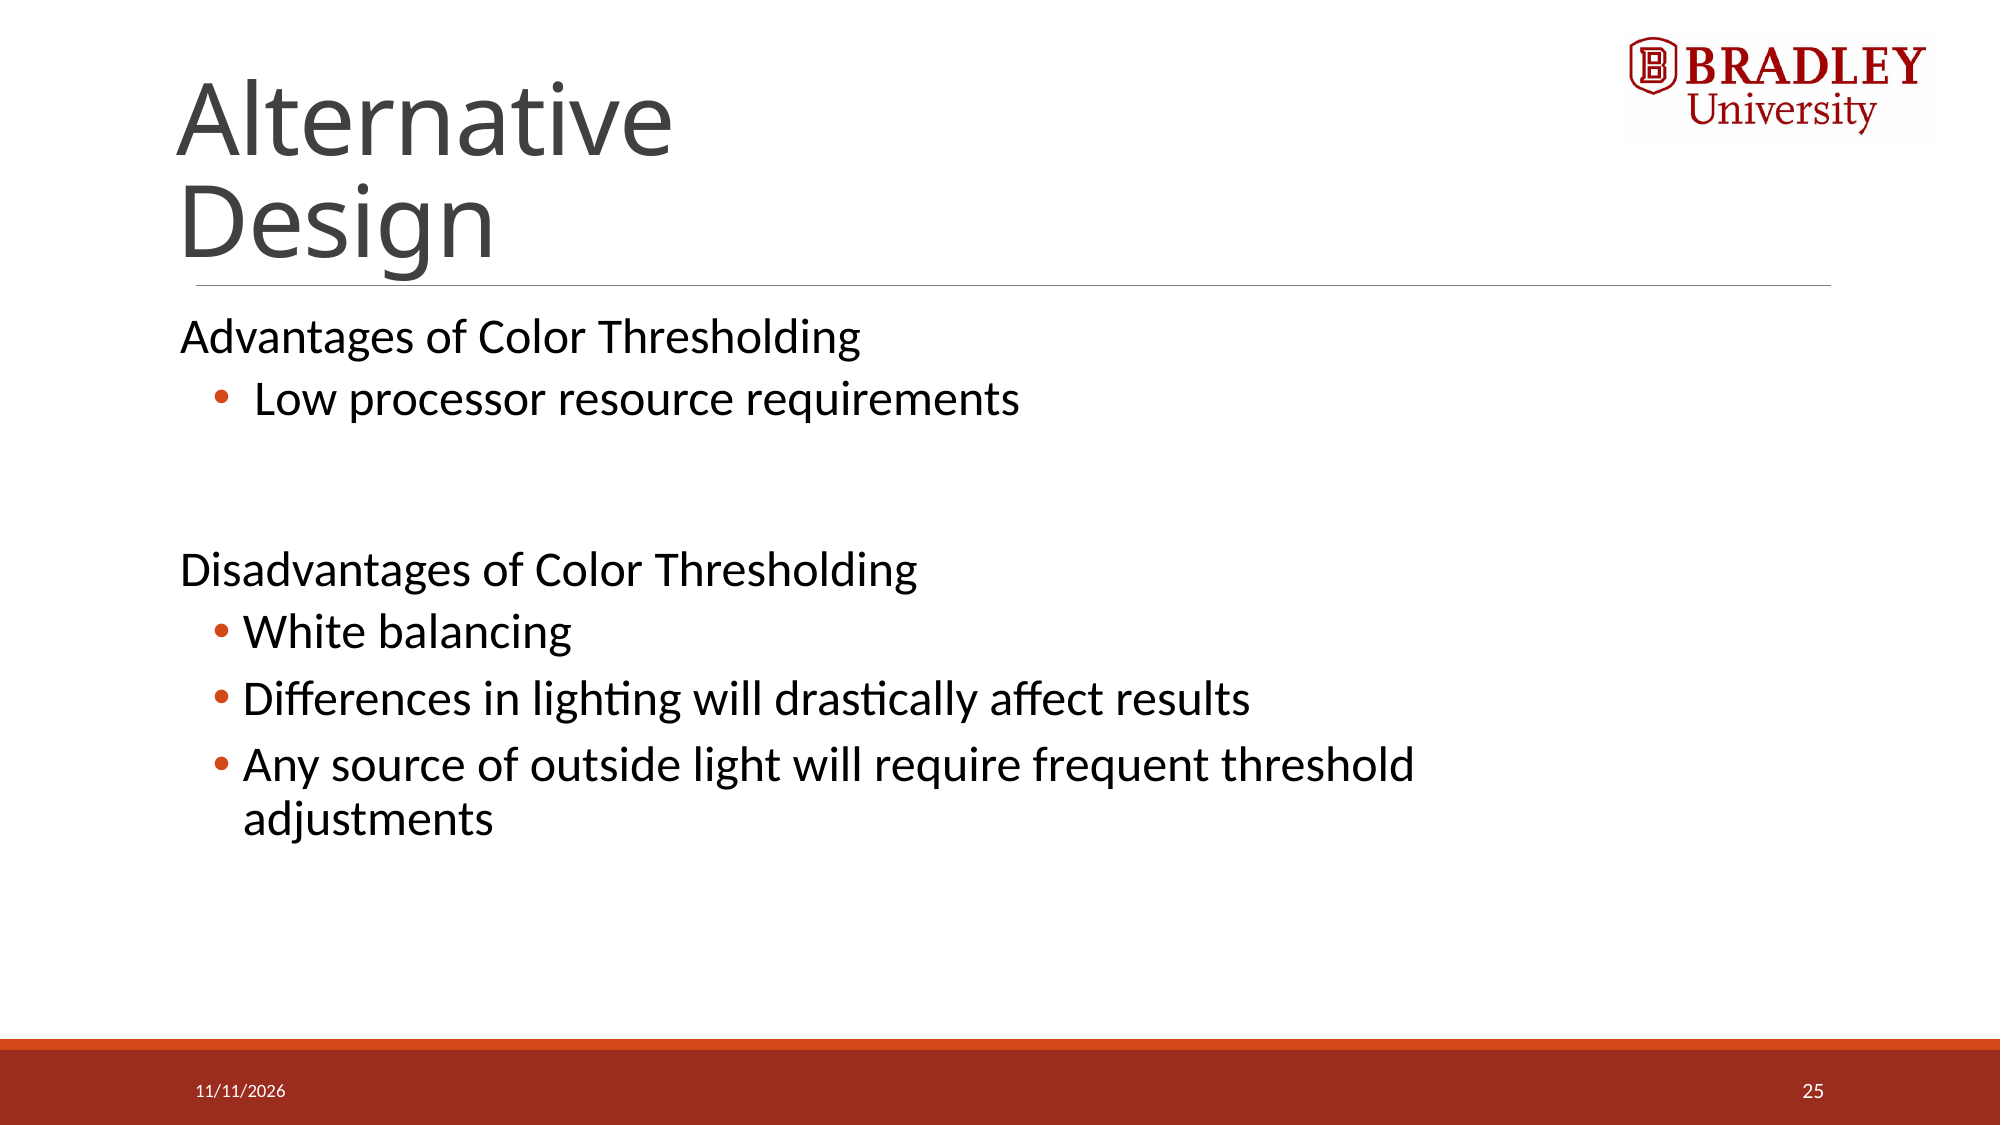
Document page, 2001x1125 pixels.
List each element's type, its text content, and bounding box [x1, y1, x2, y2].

title Alternative Design [161, 143, 931, 286]
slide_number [180, 1059, 586, 1120]
list Advantages of Color Thresholding Low processor resource requirements Disadvantages of Color Thresholding White balancing Differences in lighting will drastically affect results Any source of outside light will require frequent threshold adjustments [180, 302, 1661, 963]
picture [1621, 27, 1935, 144]
slide_number 25 [1624, 1059, 1840, 1120]
